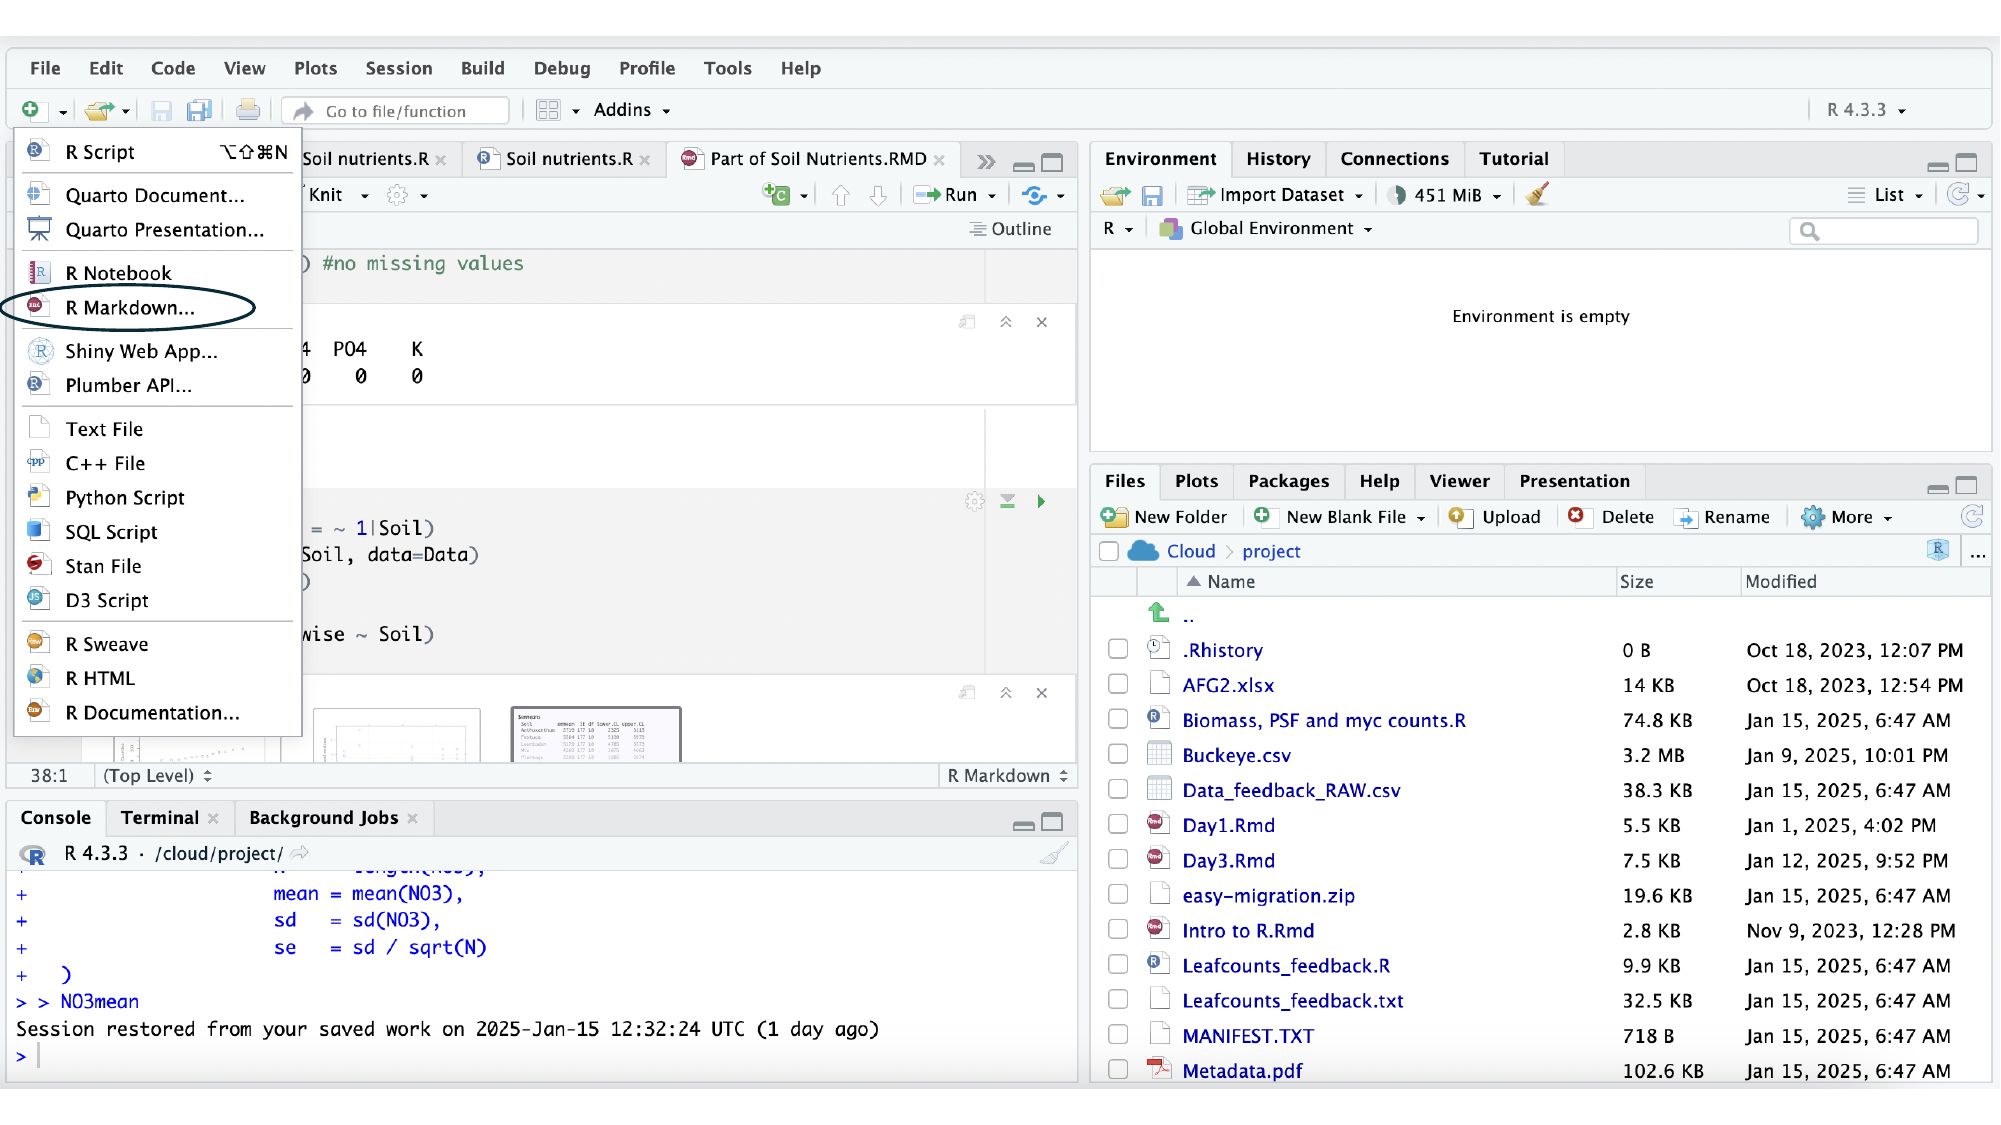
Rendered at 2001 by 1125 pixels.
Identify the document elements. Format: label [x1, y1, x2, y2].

list [0, 35, 2000, 1090]
